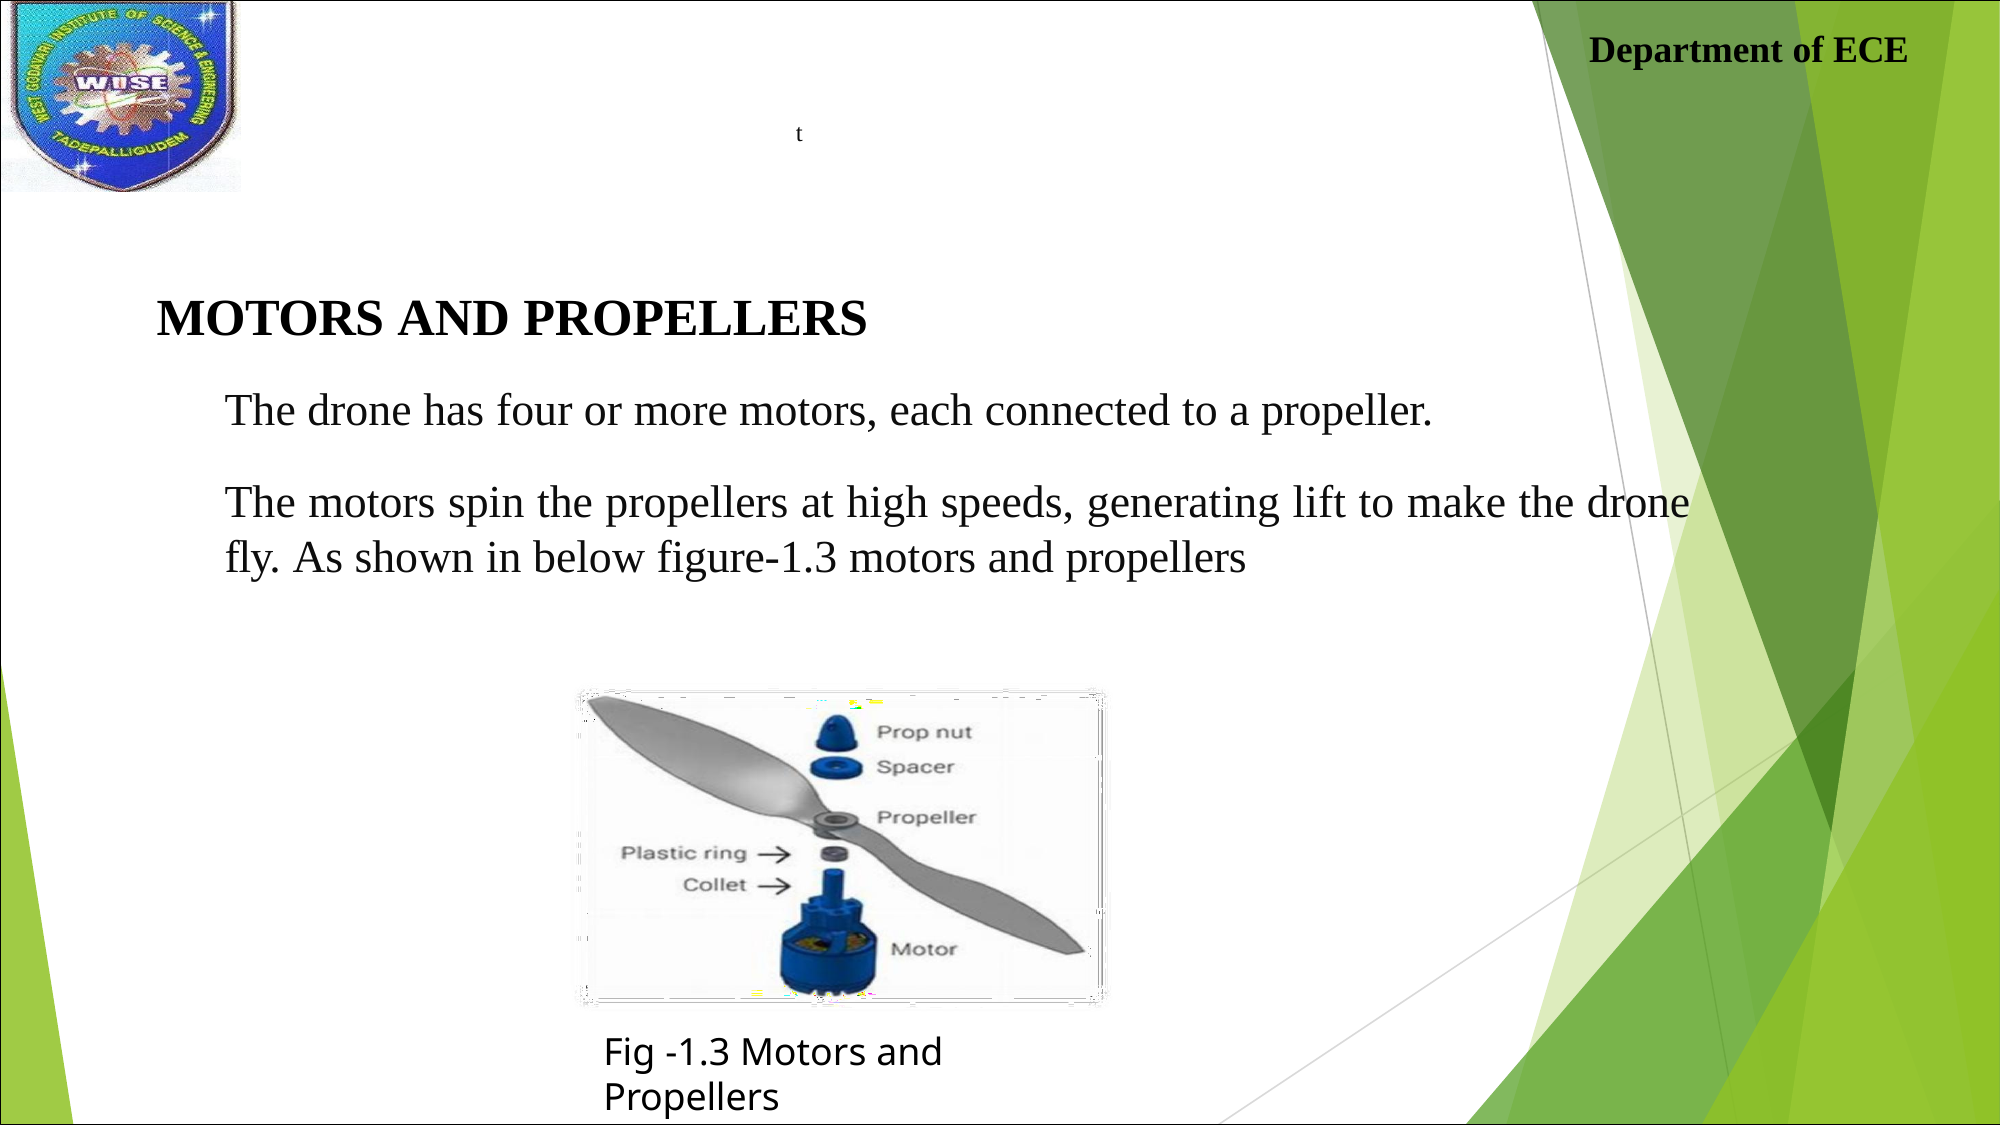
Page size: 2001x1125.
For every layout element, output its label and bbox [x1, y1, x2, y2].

picture [0, 0, 241, 193]
picture [570, 682, 1114, 1012]
text_box [0, 0, 2000, 1125]
